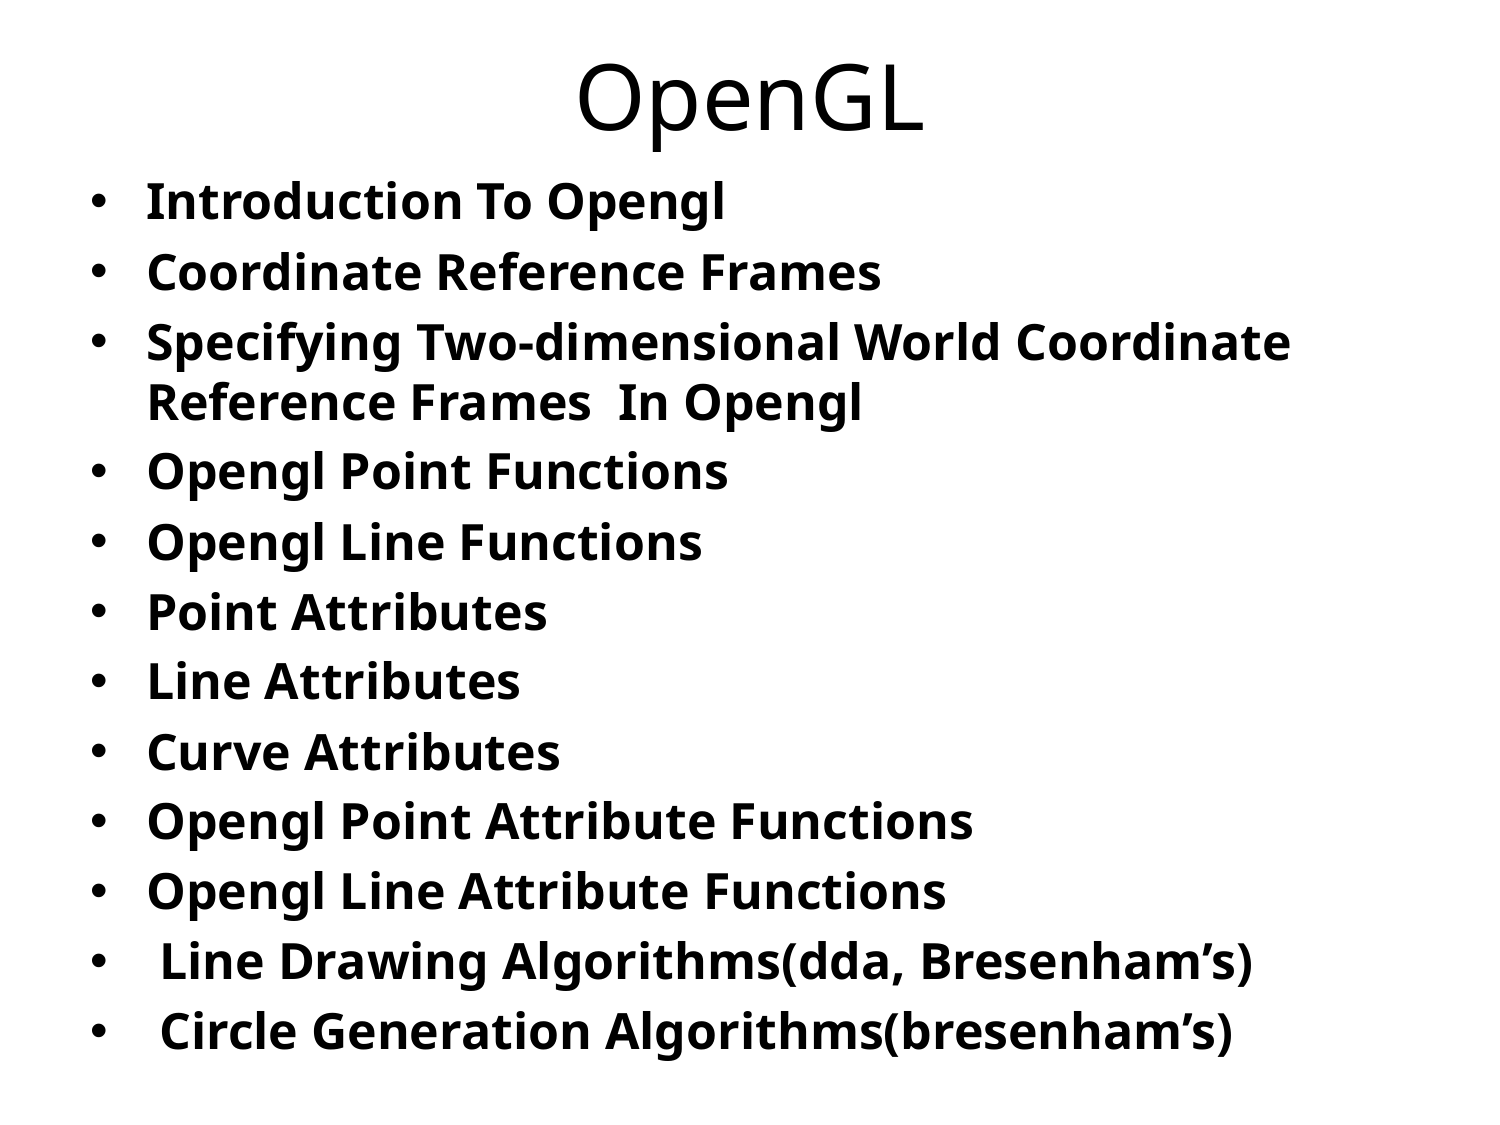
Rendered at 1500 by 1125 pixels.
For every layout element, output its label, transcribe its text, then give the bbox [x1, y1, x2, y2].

list Introduction To Opengl Coordinate Reference Frames Specifying Two-dimensional World Coordinate Reference Frames In Opengl Opengl Point Functions Opengl Line Functions Point Attributes Line Attributes Curve Attributes Opengl Point Attribute Functions Opengl Line Attribute Functions Line Drawing Algorithms(dda, Bresenham’s) Circle Generation Algorithms(bresenham’s) [75, 162, 1463, 905]
title OpenGL [75, 0, 1425, 162]
